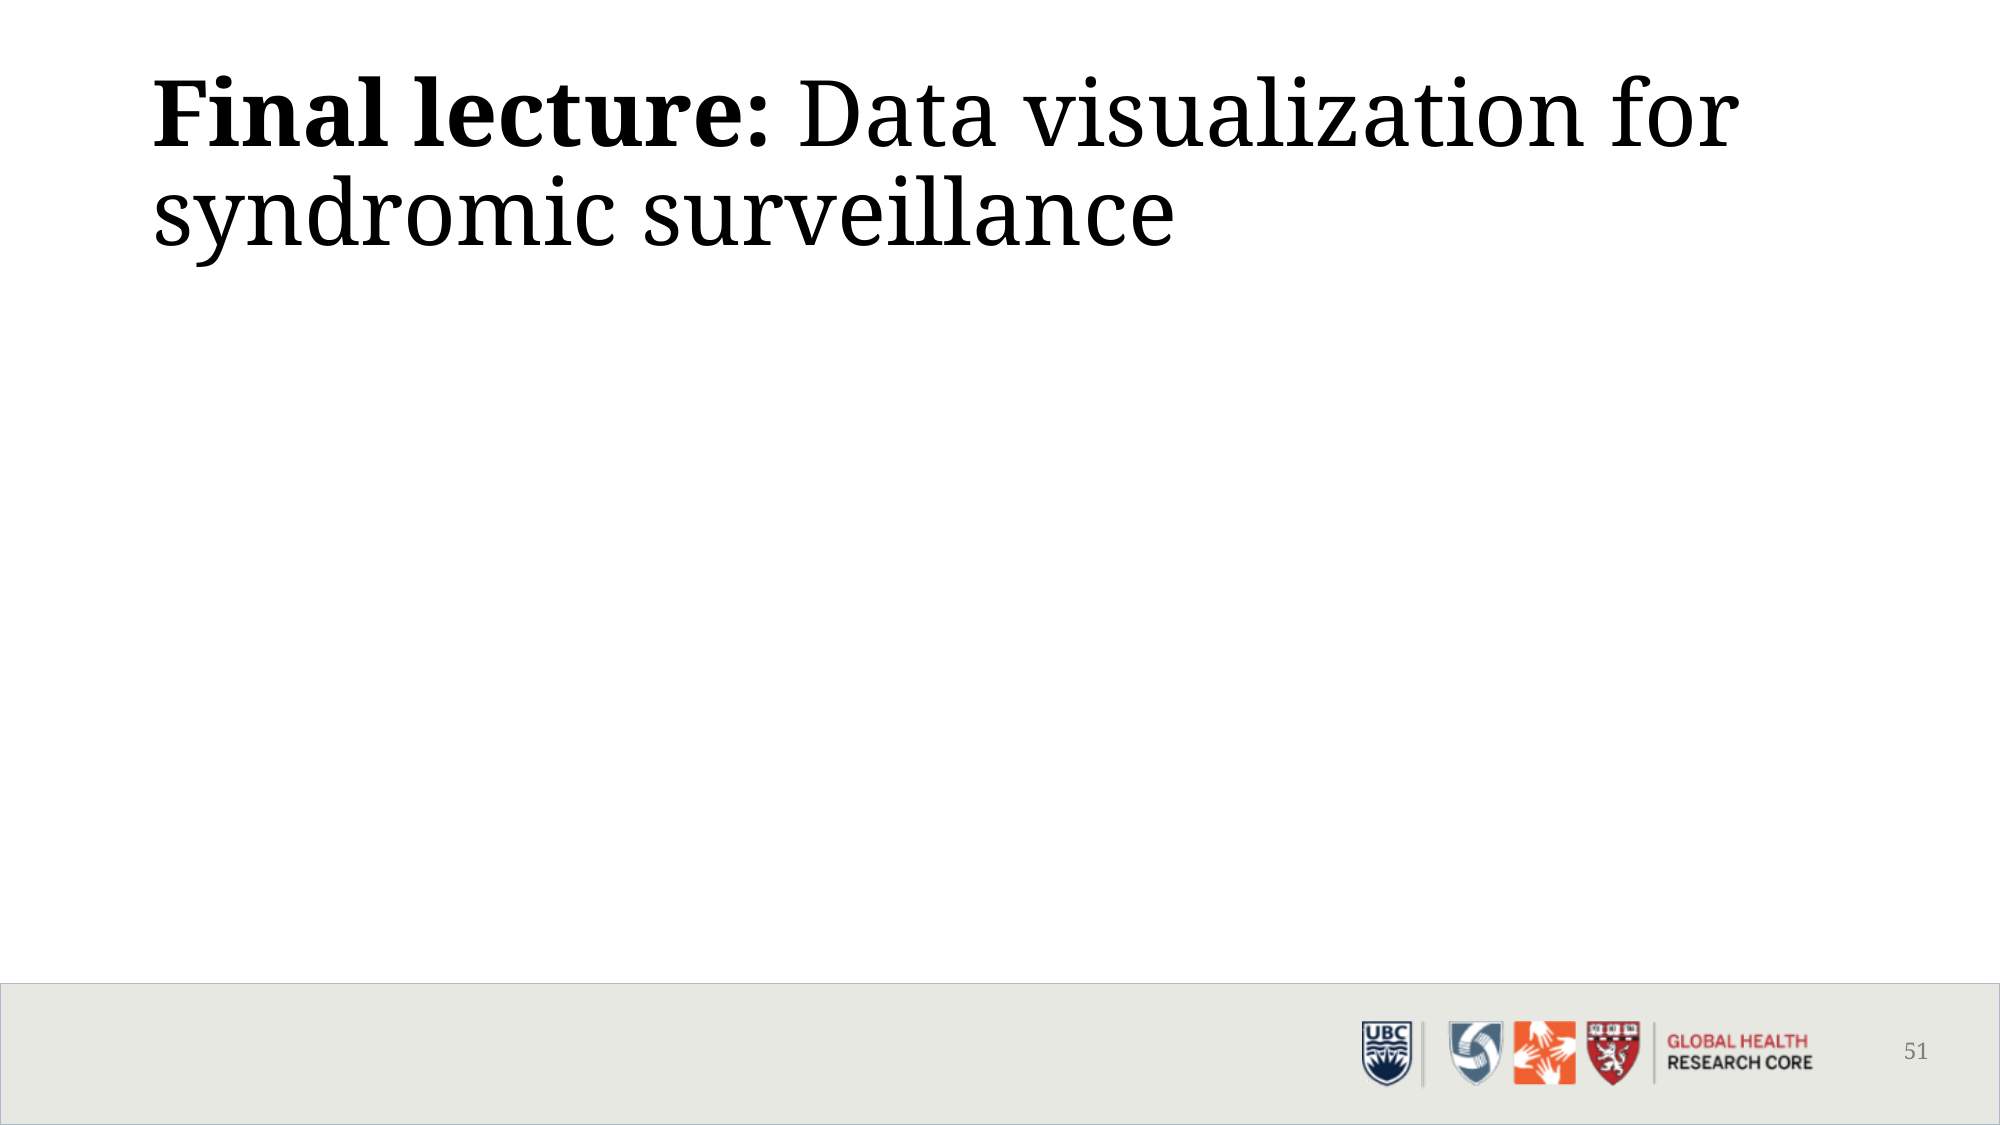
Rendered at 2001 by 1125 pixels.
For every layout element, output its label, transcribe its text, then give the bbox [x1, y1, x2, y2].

text_box Final lecture: Data visualization for syndromic surveillance [137, 59, 1863, 290]
picture [1362, 1021, 1859, 1114]
